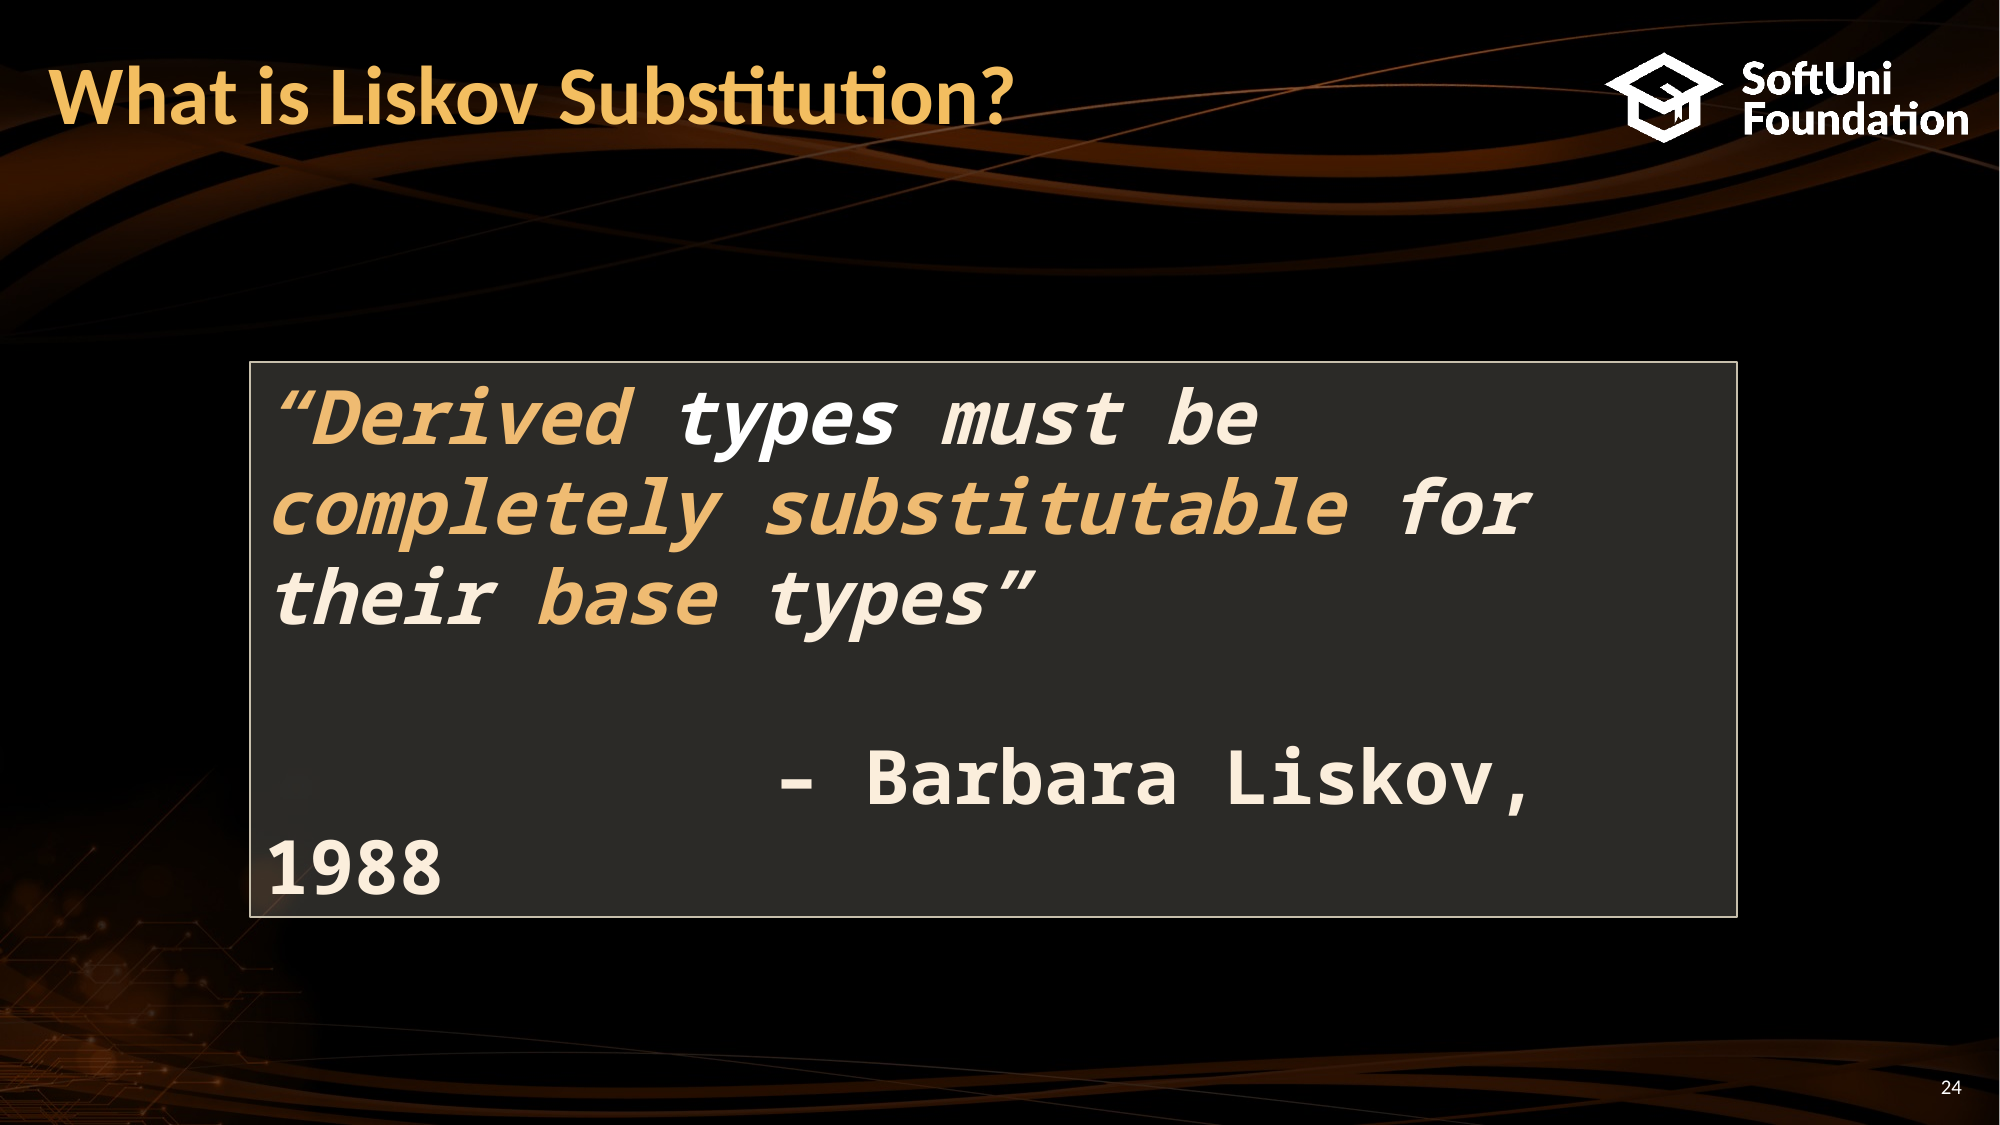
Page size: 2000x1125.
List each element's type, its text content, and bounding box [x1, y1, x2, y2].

slide_number 24 [1897, 1070, 1968, 1103]
picture [0, 0, 2000, 1125]
title What is Liskov Substitution? [30, 6, 1602, 189]
text_box “Derived types must be completely substitutable for their base types” – Barbara Liskov, 1988 [249, 362, 1738, 918]
